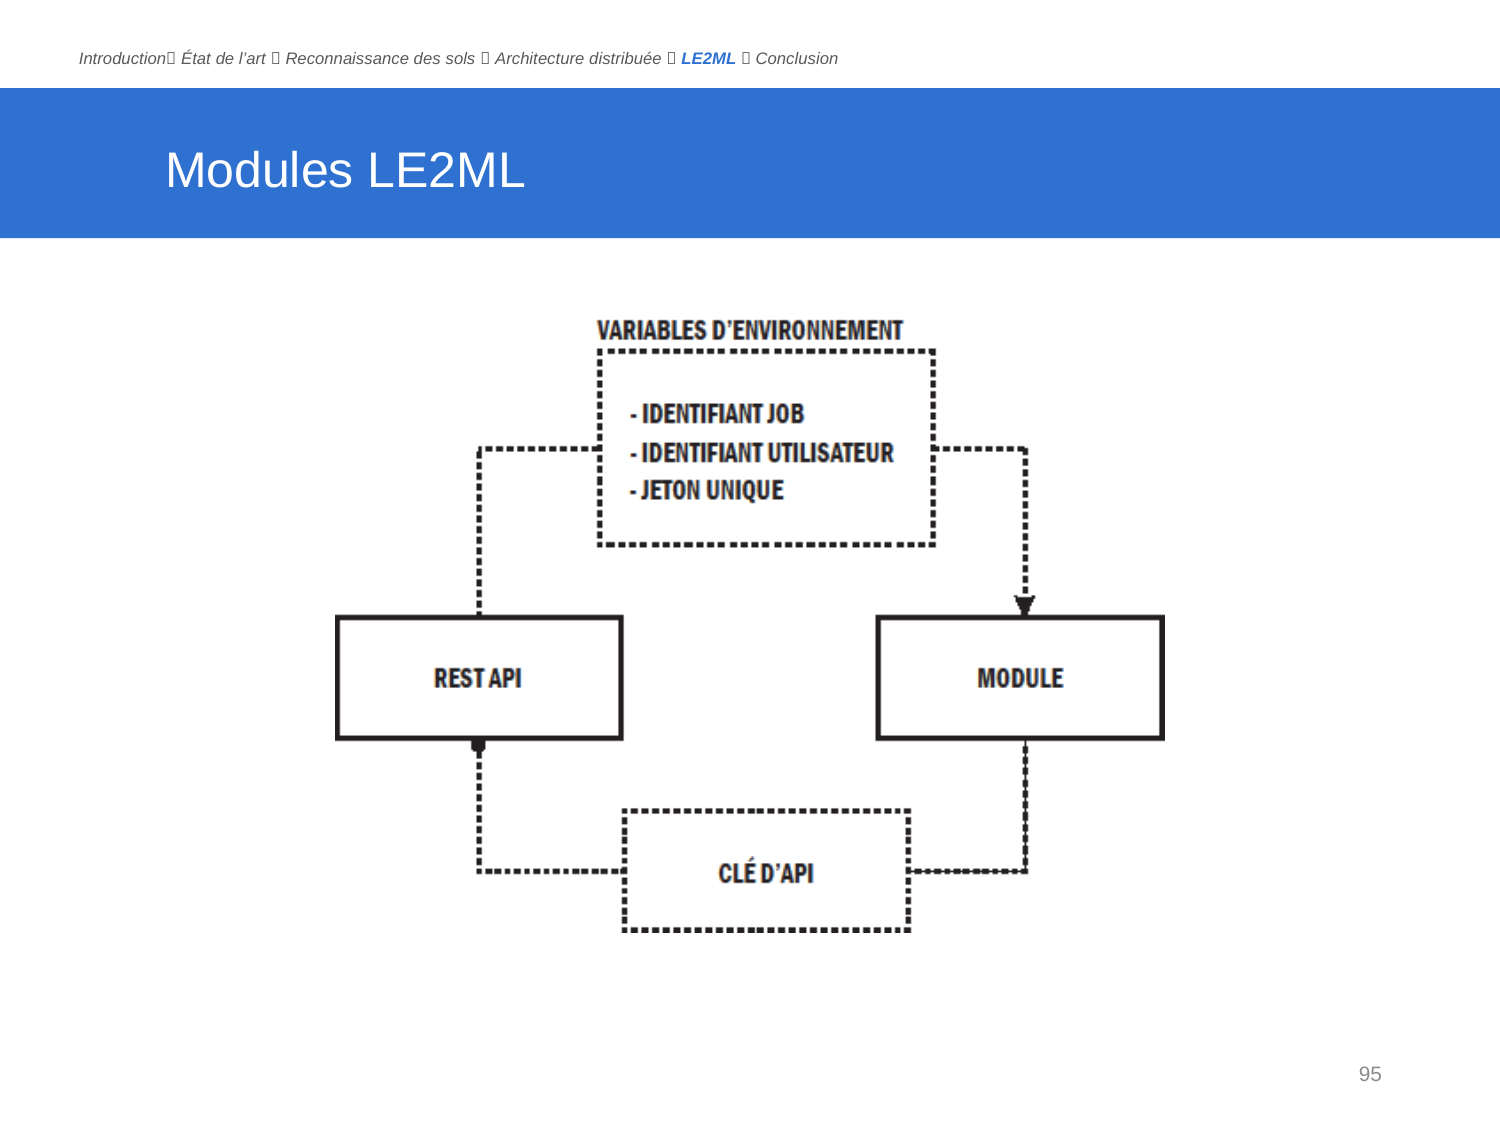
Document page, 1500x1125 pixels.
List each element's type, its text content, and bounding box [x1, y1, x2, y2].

title Modules LE2ML [0, 88, 1500, 239]
slide_number 95 [1059, 1042, 1397, 1103]
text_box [334, 317, 1165, 933]
text_box Introduction État de l’art  Reconnaissance des sols  Architecture distribuée  LE2ML  Conclusion [64, 40, 1426, 75]
